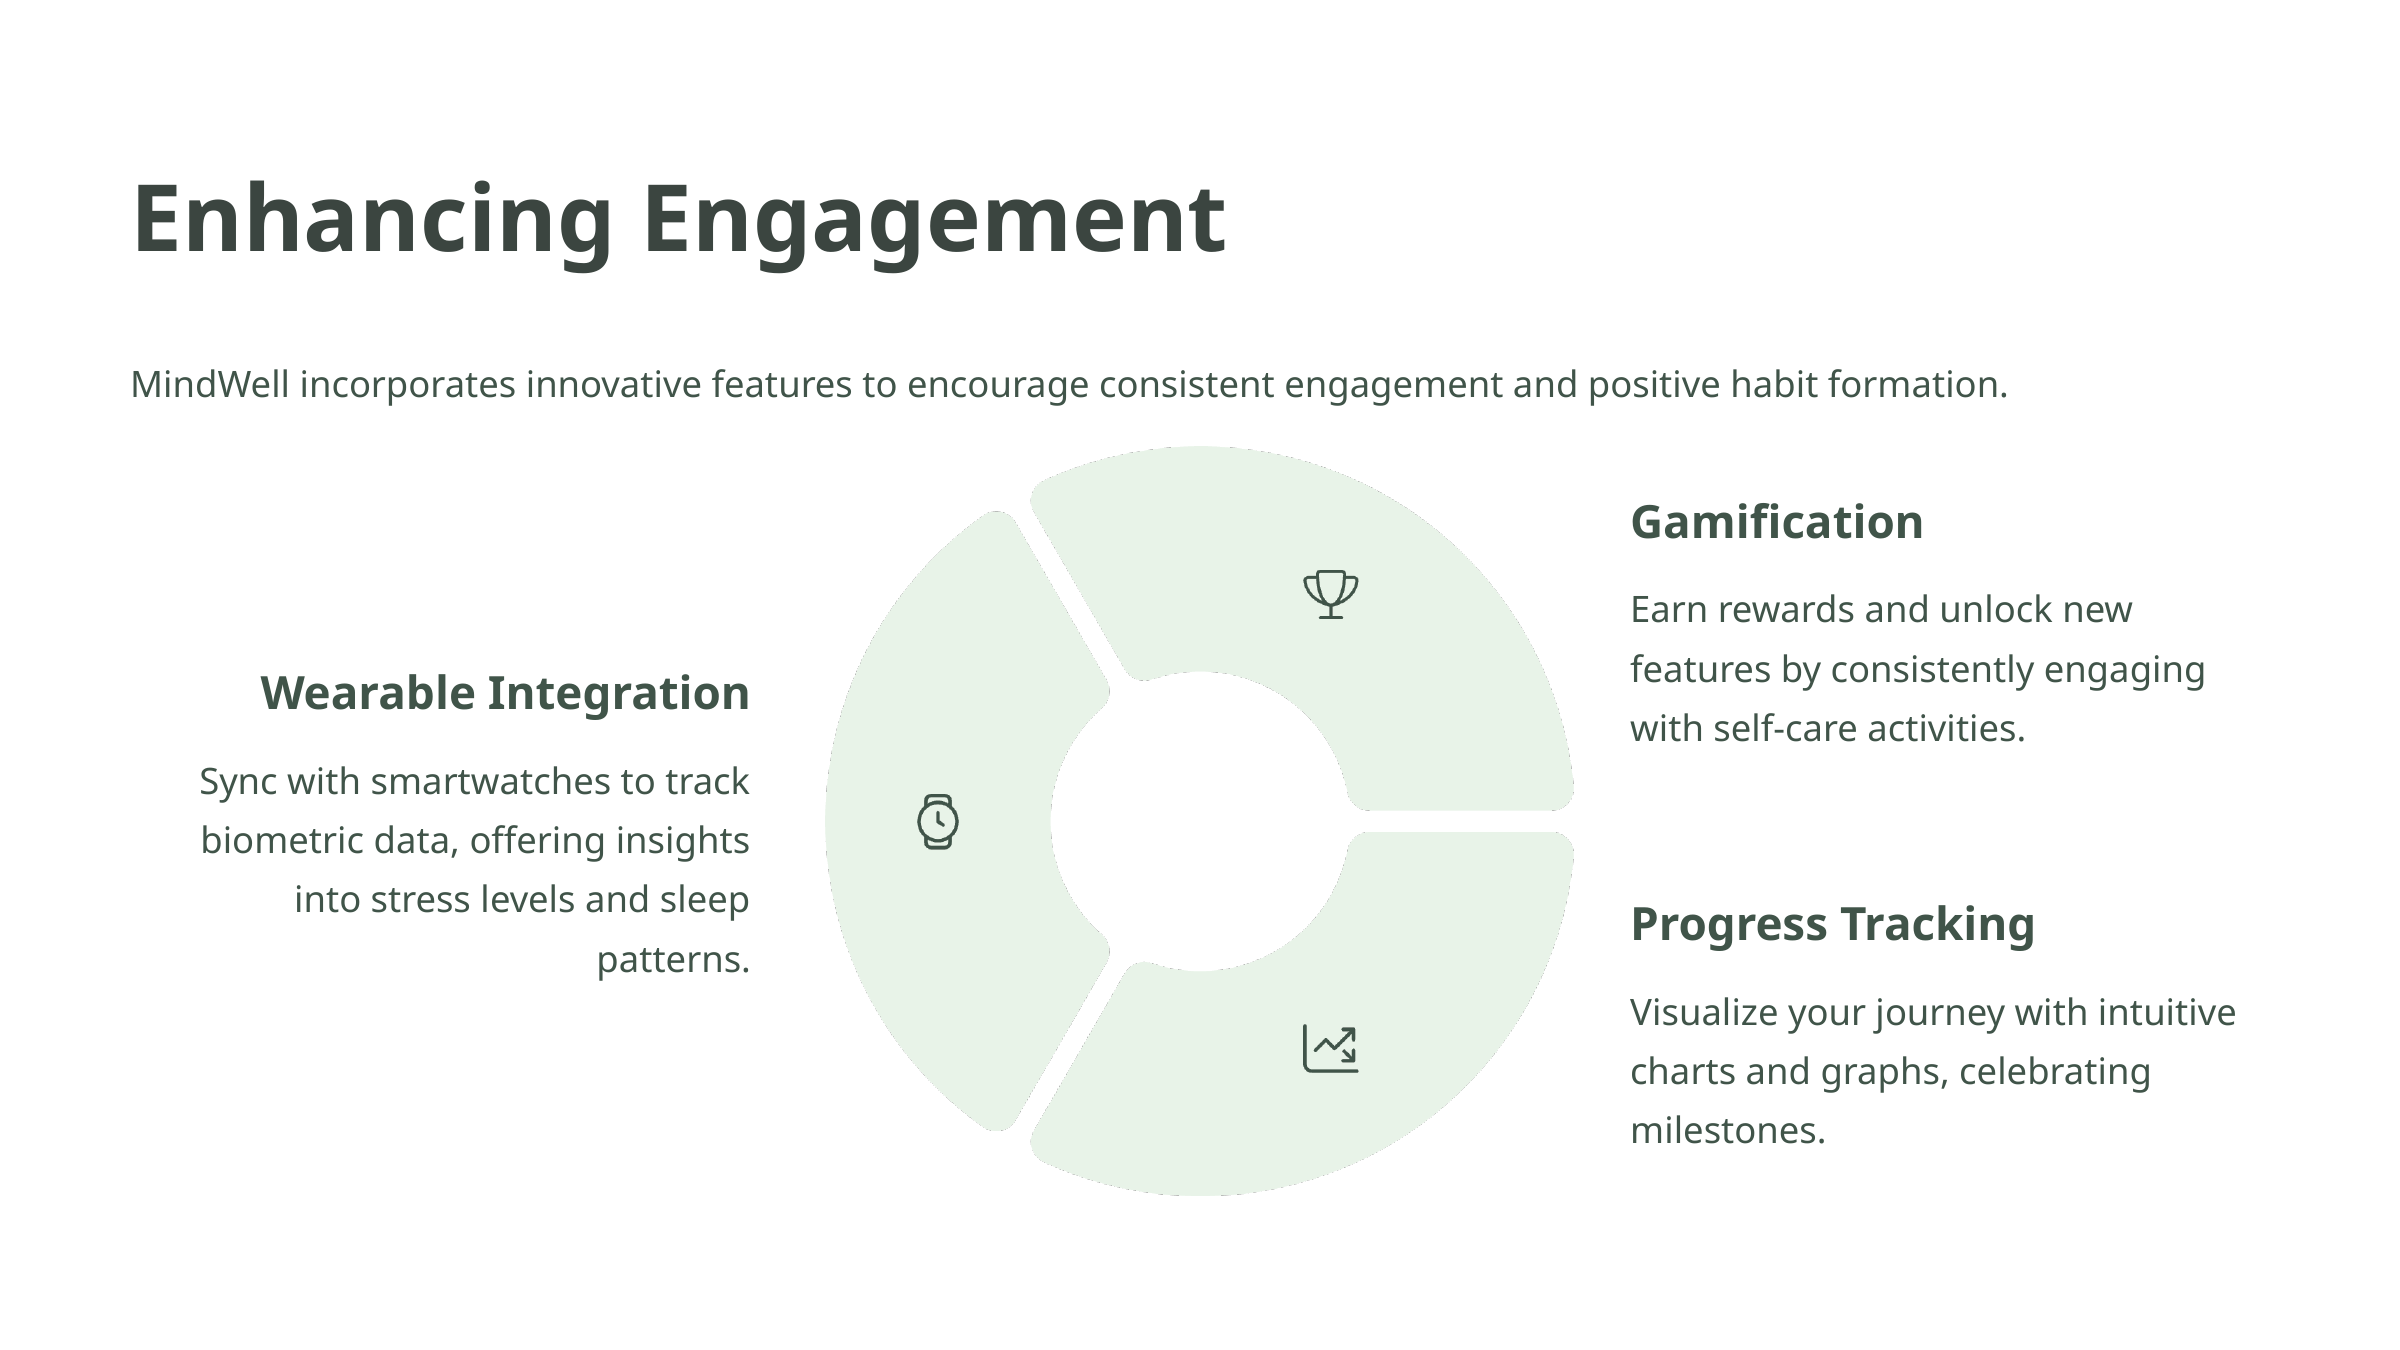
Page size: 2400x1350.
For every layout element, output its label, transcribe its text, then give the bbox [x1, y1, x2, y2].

picture [825, 446, 1575, 1196]
text_box Visualize your journey with intuitive charts and graphs, celebrating milestones. [1630, 973, 2270, 1152]
text_box Earn rewards and unlock new features by consistently engaging with self-care activities. [1630, 570, 2270, 750]
text_box MindWell incorporates innovative features to encourage consistent engagement and positive habit formation. [130, 345, 2270, 405]
text_box Wearable Integration [244, 661, 752, 720]
text_box Progress Tracking [1630, 892, 2096, 951]
text_box Enhancing Engagement [130, 154, 1248, 271]
text_box Gamification [1630, 490, 2096, 549]
text_box Sync with smartwatches to track biometric data, offering insights into stress levels and sleep patterns. [130, 742, 752, 981]
